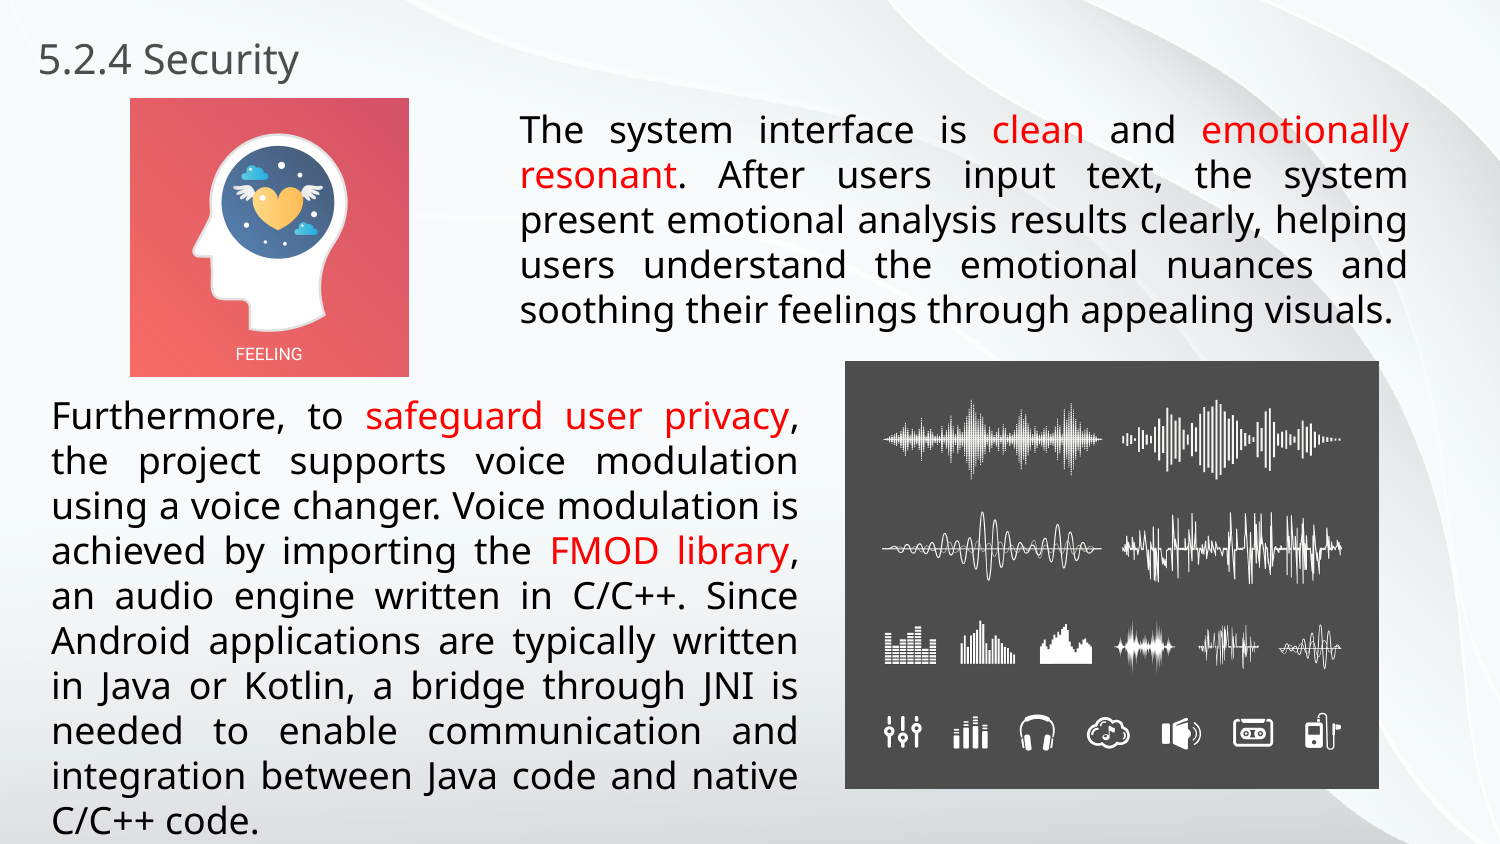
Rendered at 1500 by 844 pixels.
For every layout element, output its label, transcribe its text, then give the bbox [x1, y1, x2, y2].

text_box Furthermore, to safeguard user privacy, the project supports voice modulation using a voice changer. Voice modulation is achieved by importing the FMOD library, an audio engine written in C/C++. Since Android applications are typically written in Java or Kotlin, a bridge through JNI is needed to enable communication and integration between Java code and native C/C++ code. [36, 385, 815, 844]
text_box 5.2.4 Security [23, 25, 732, 90]
picture [0, 0, 1500, 844]
text_box The system interface is clean and emotionally resonant. After users input text, the system present emotional analysis results clearly, helping users understand the emotional nuances and soothing their feelings through appealing visuals. [504, 98, 1424, 339]
